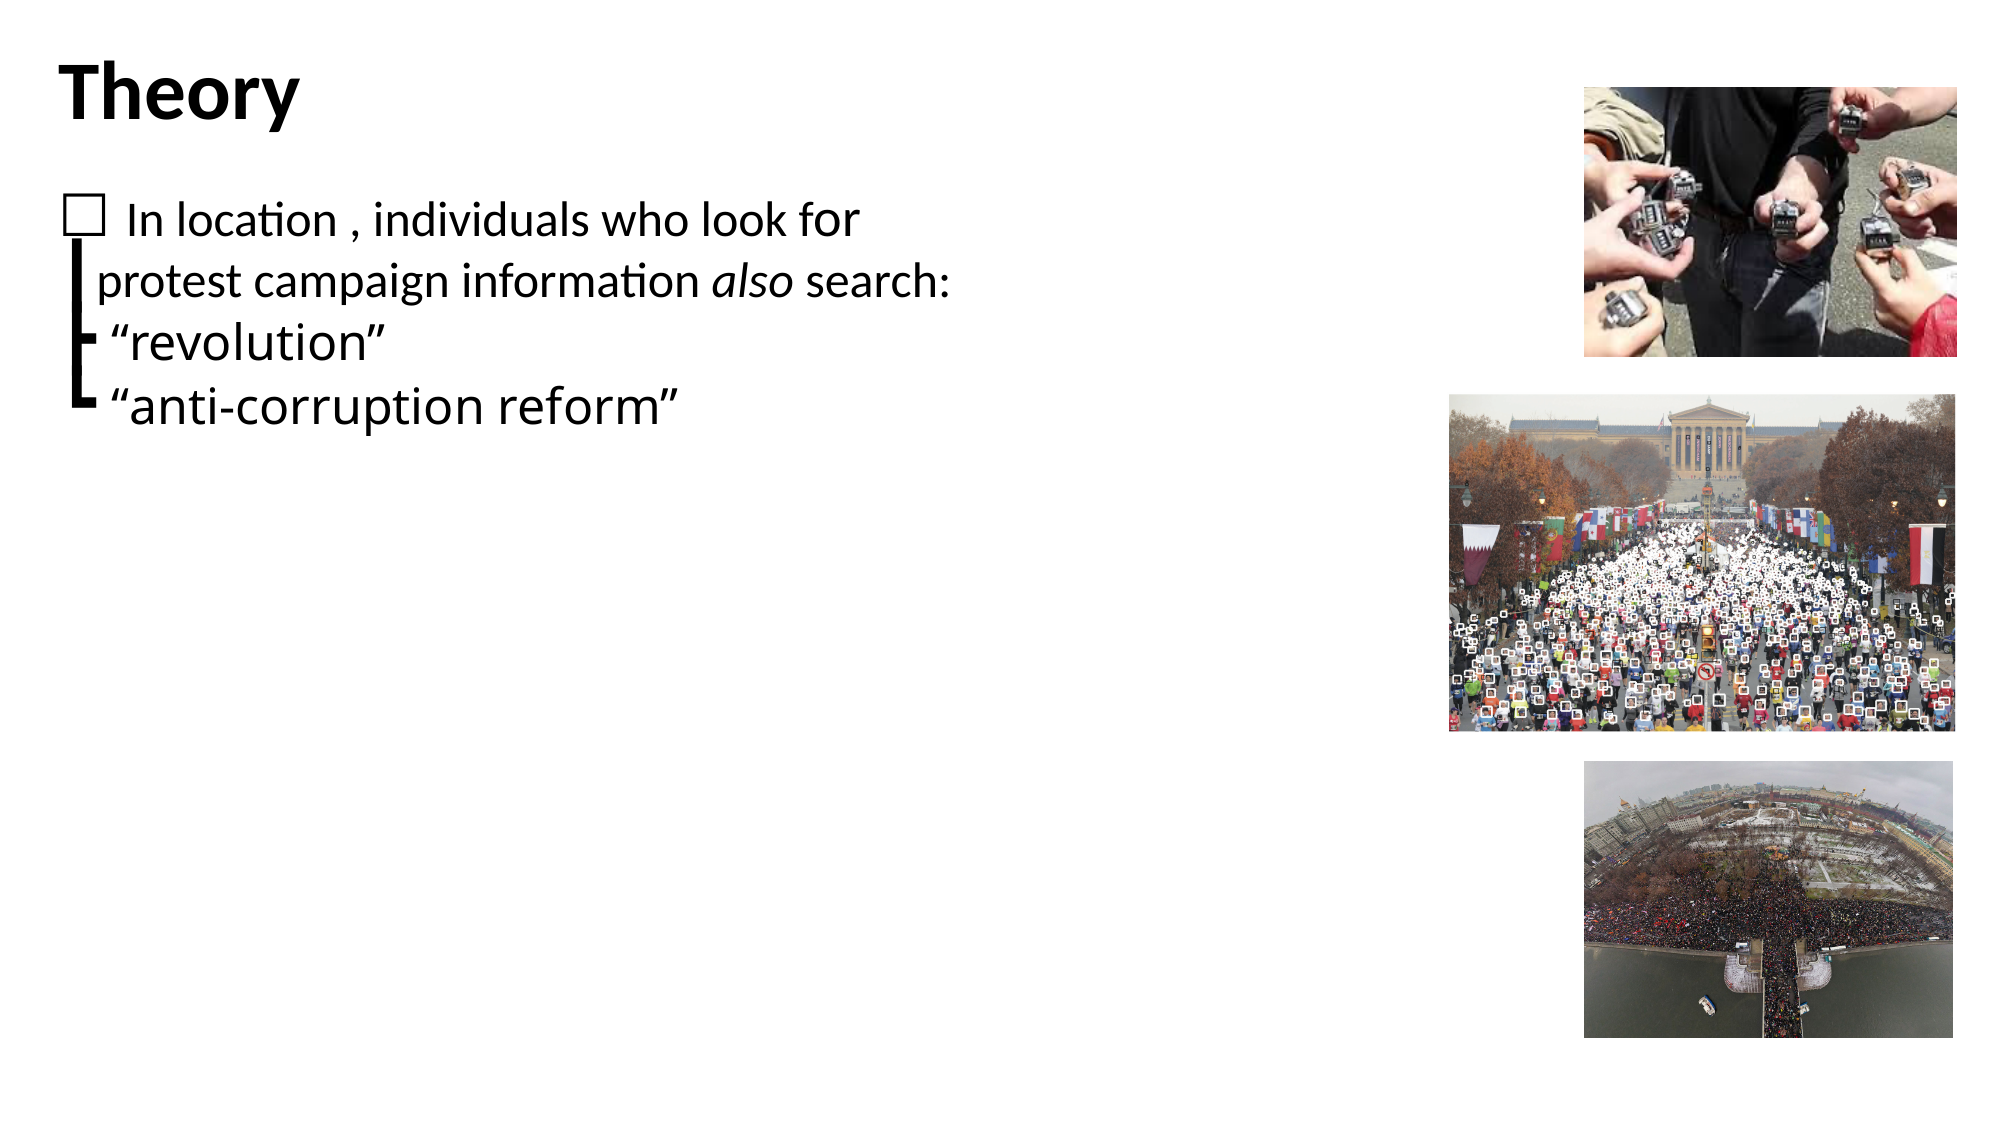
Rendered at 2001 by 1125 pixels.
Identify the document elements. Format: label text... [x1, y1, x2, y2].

picture [1584, 761, 1953, 1038]
text_box Theory [43, 24, 1513, 148]
picture [1584, 87, 1957, 357]
picture [1447, 392, 1957, 733]
